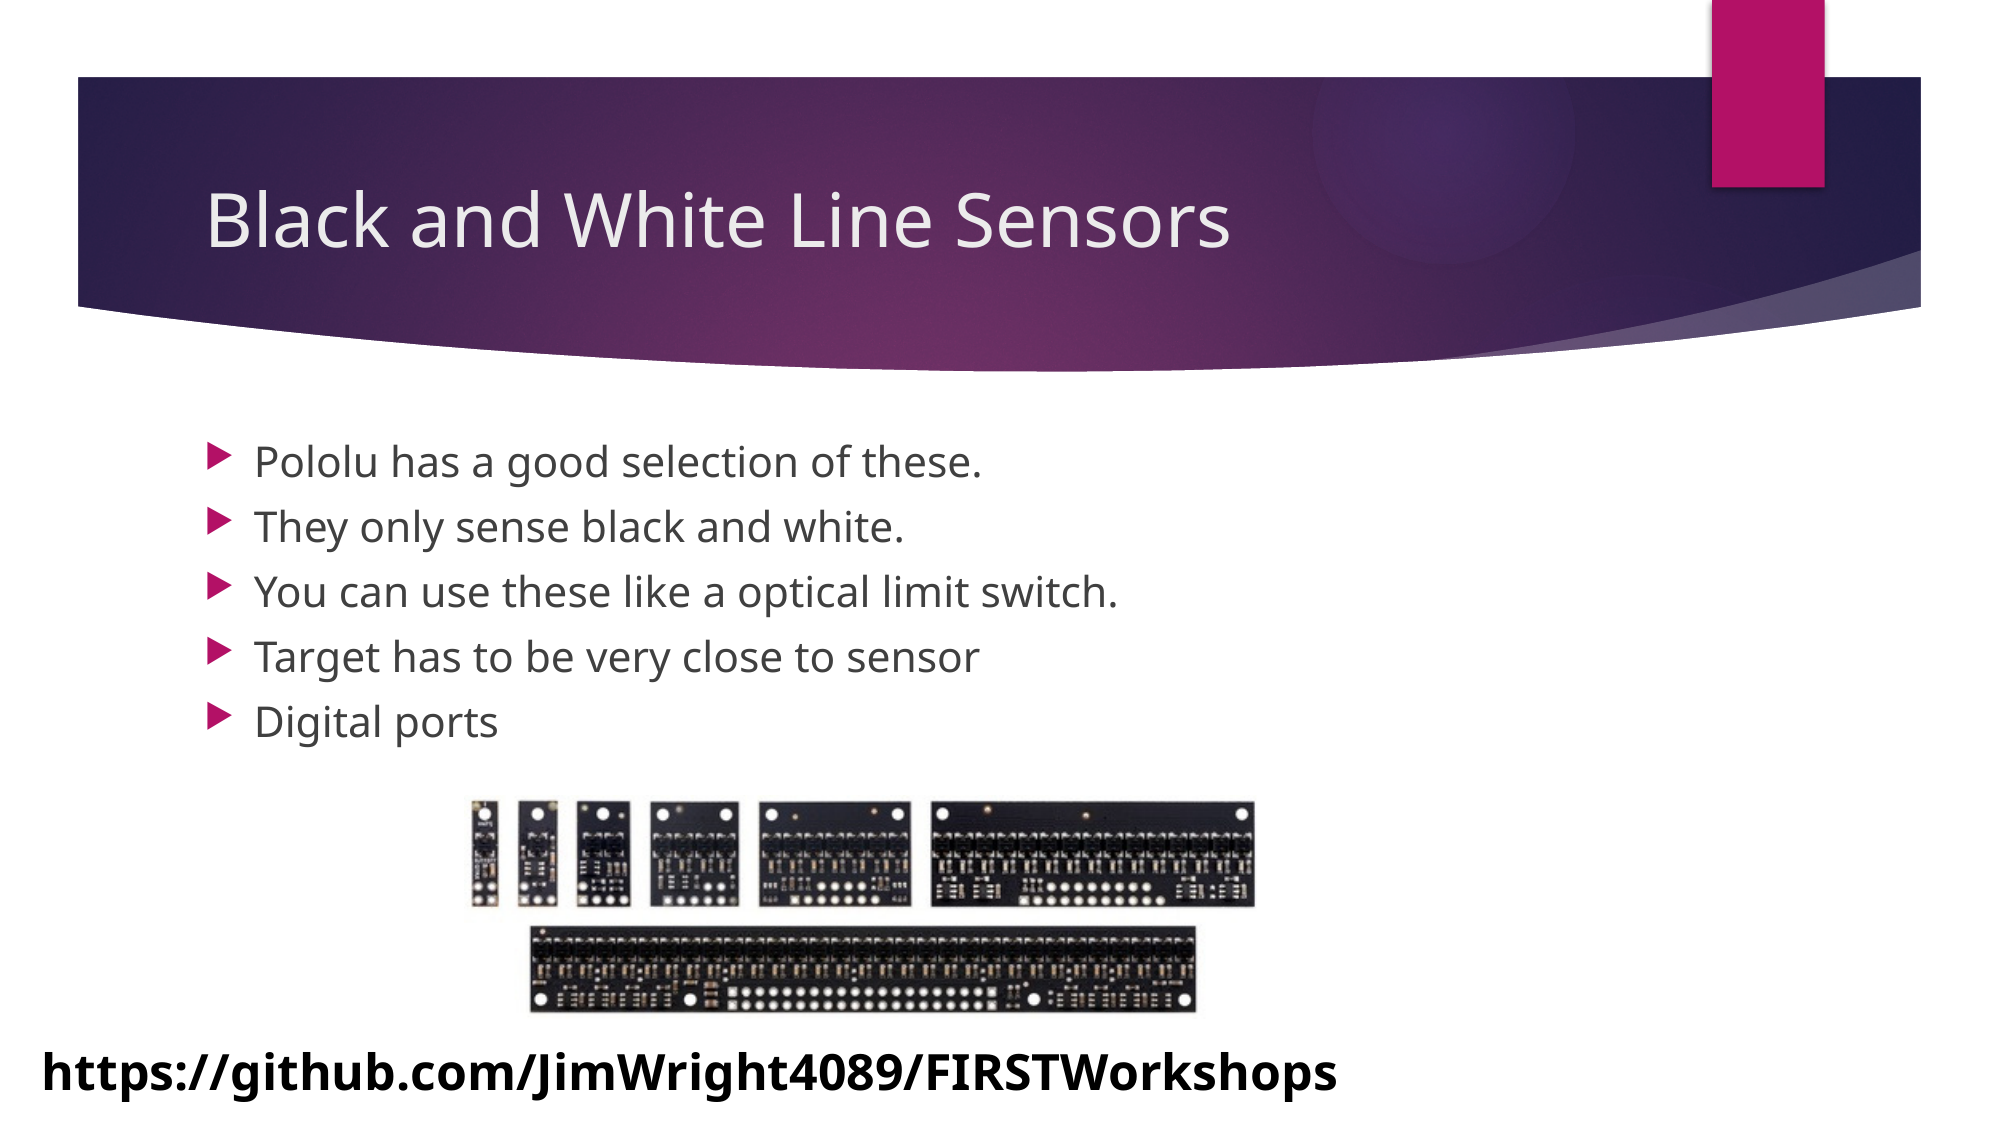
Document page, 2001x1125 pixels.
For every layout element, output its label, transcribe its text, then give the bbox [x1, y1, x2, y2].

list Pololu has a good selection of these. They only sense black and white. You can use these like a optical limit switch. Target has to be very close to sensor Digital ports [189, 427, 1864, 757]
title Black and White Line Sensors [189, 159, 1627, 276]
picture [464, 795, 1264, 1020]
text_box https://github.com/JimWright4089/FIRSTWorkshops [26, 1039, 1517, 1101]
